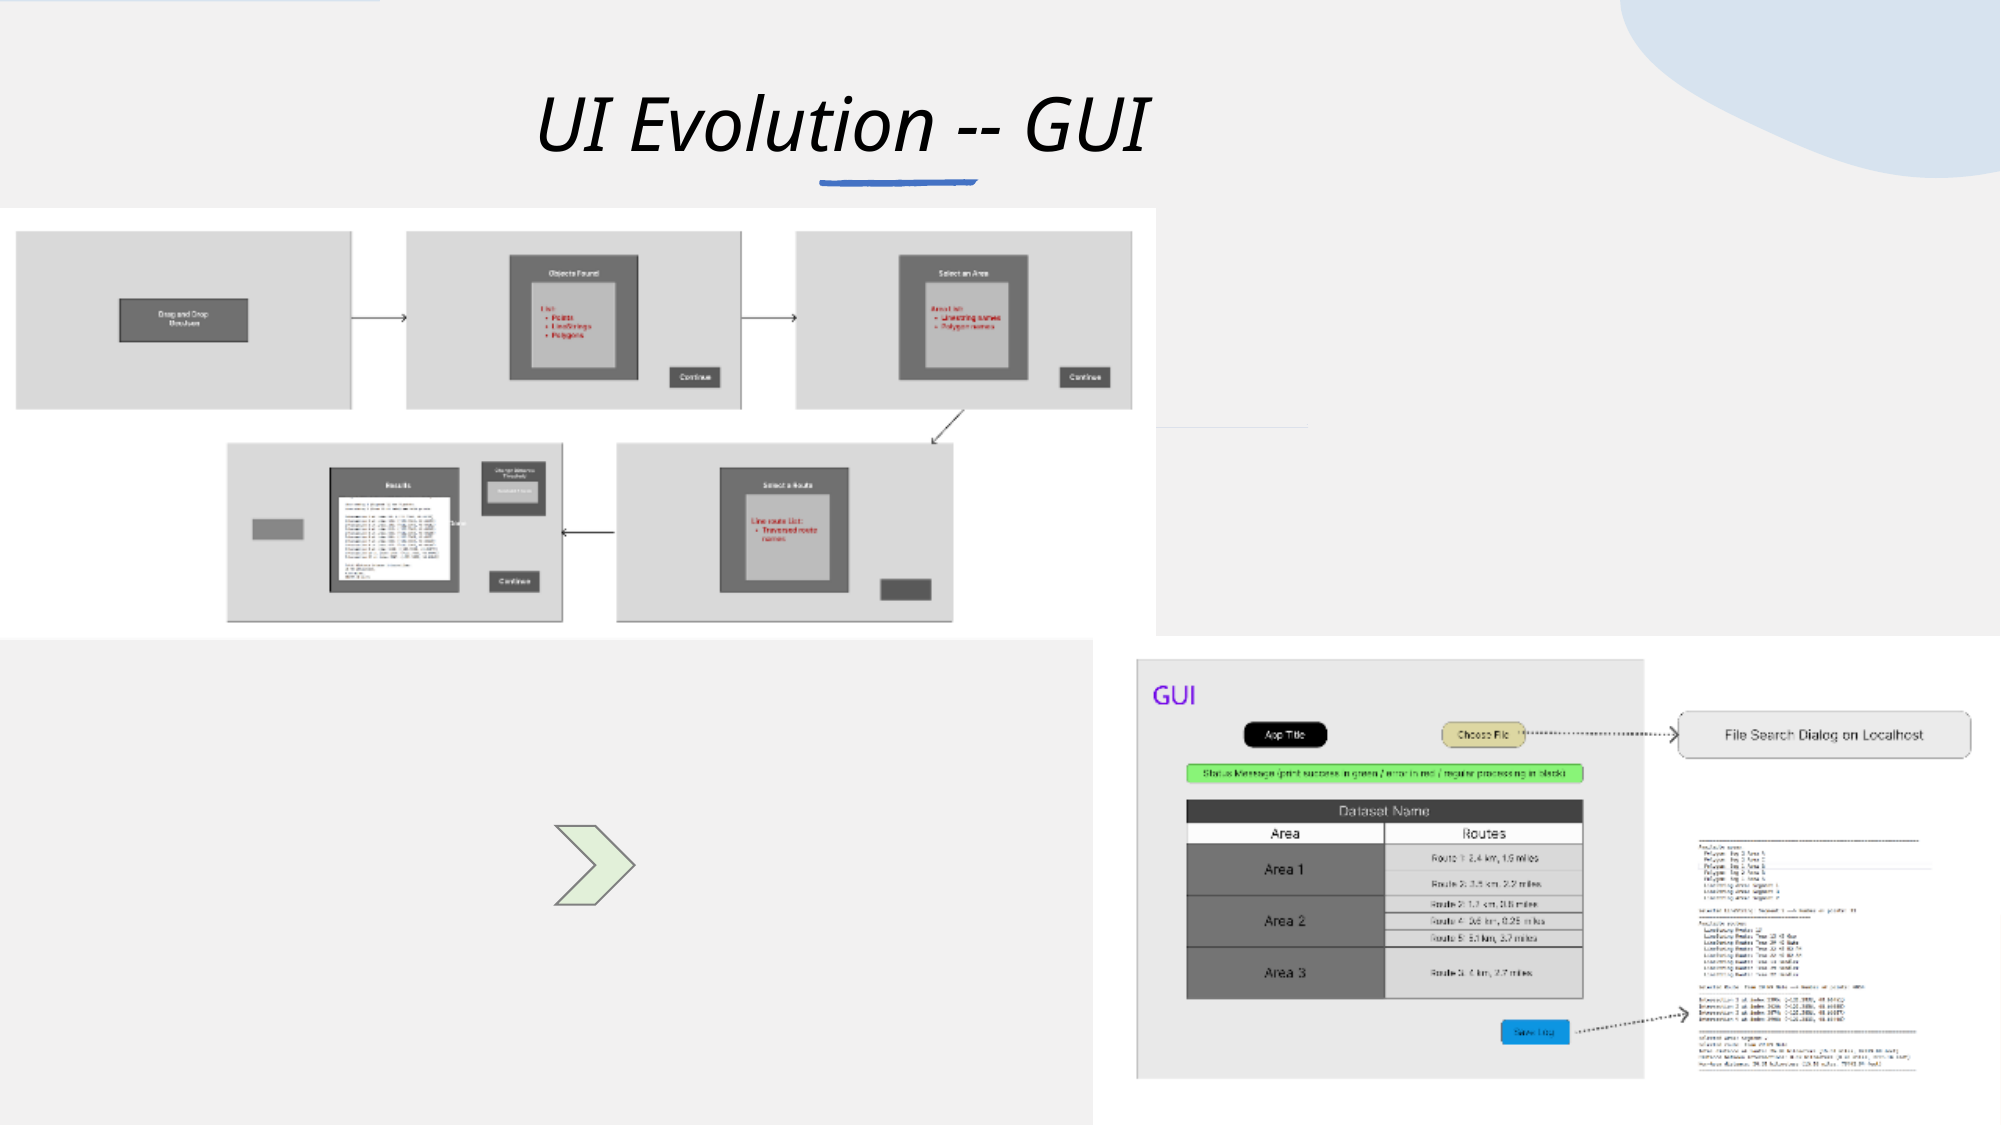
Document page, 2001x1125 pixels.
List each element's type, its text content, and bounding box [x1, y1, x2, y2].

text_box [553, 824, 637, 906]
text_box [0, 640, 1093, 1125]
text_box [0, 0, 2000, 636]
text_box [819, 179, 1309, 431]
text_box [1619, 0, 2000, 180]
picture [0, 208, 2000, 1125]
title UI Evolution -- GUI [519, 0, 1332, 175]
